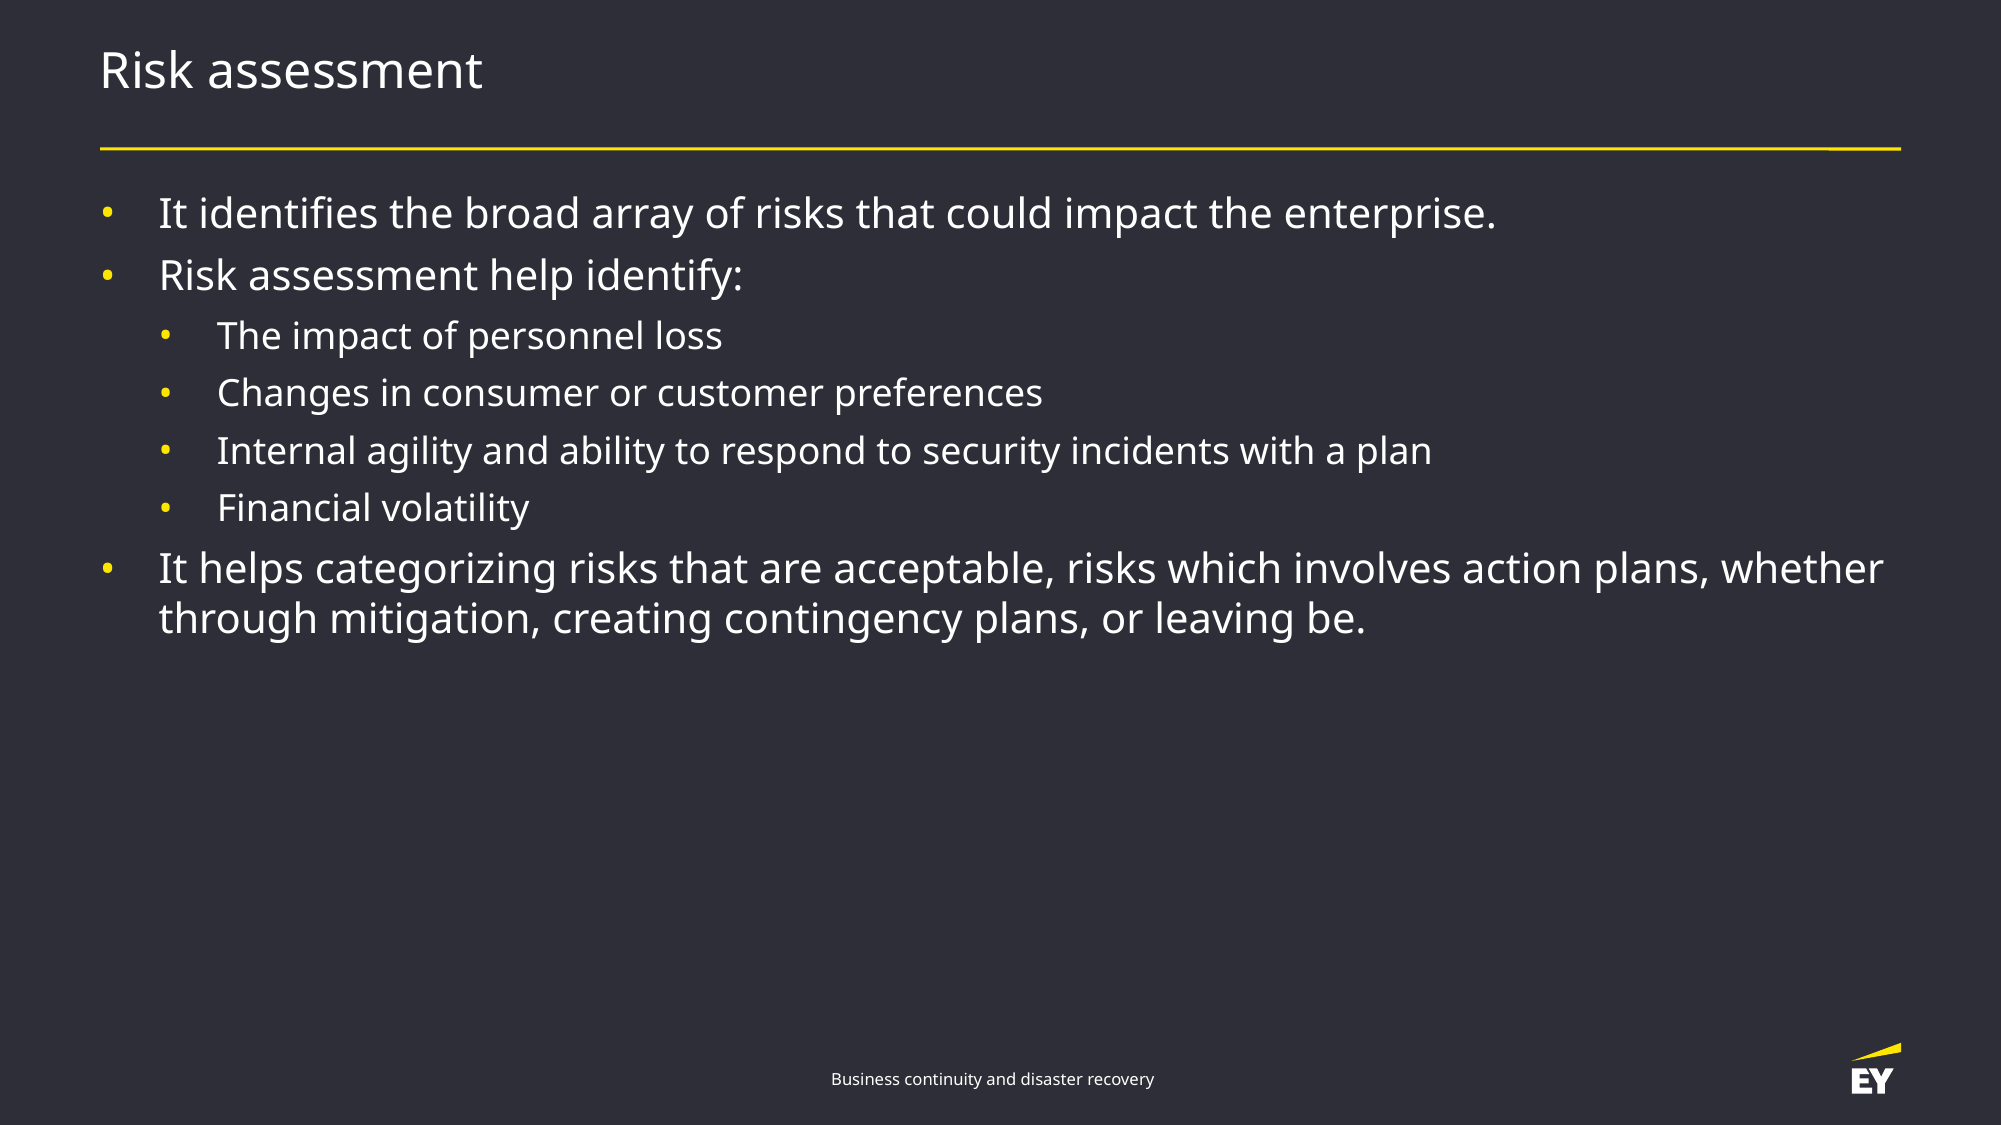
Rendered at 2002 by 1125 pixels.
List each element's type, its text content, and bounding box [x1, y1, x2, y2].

title Risk assessment [100, 48, 1901, 146]
list It identifies the broad array of risks that could impact the enterprise. Risk assessment help identify: The impact of personnel loss Changes in consumer or customer preferences Internal agility and ability to respond to security incidents with a plan Financial volatility It helps categorizing risks that are acceptable, risks which involves action plans, whether through mitigation, creating contingency plans, or leaving be. [99, 186, 1902, 967]
